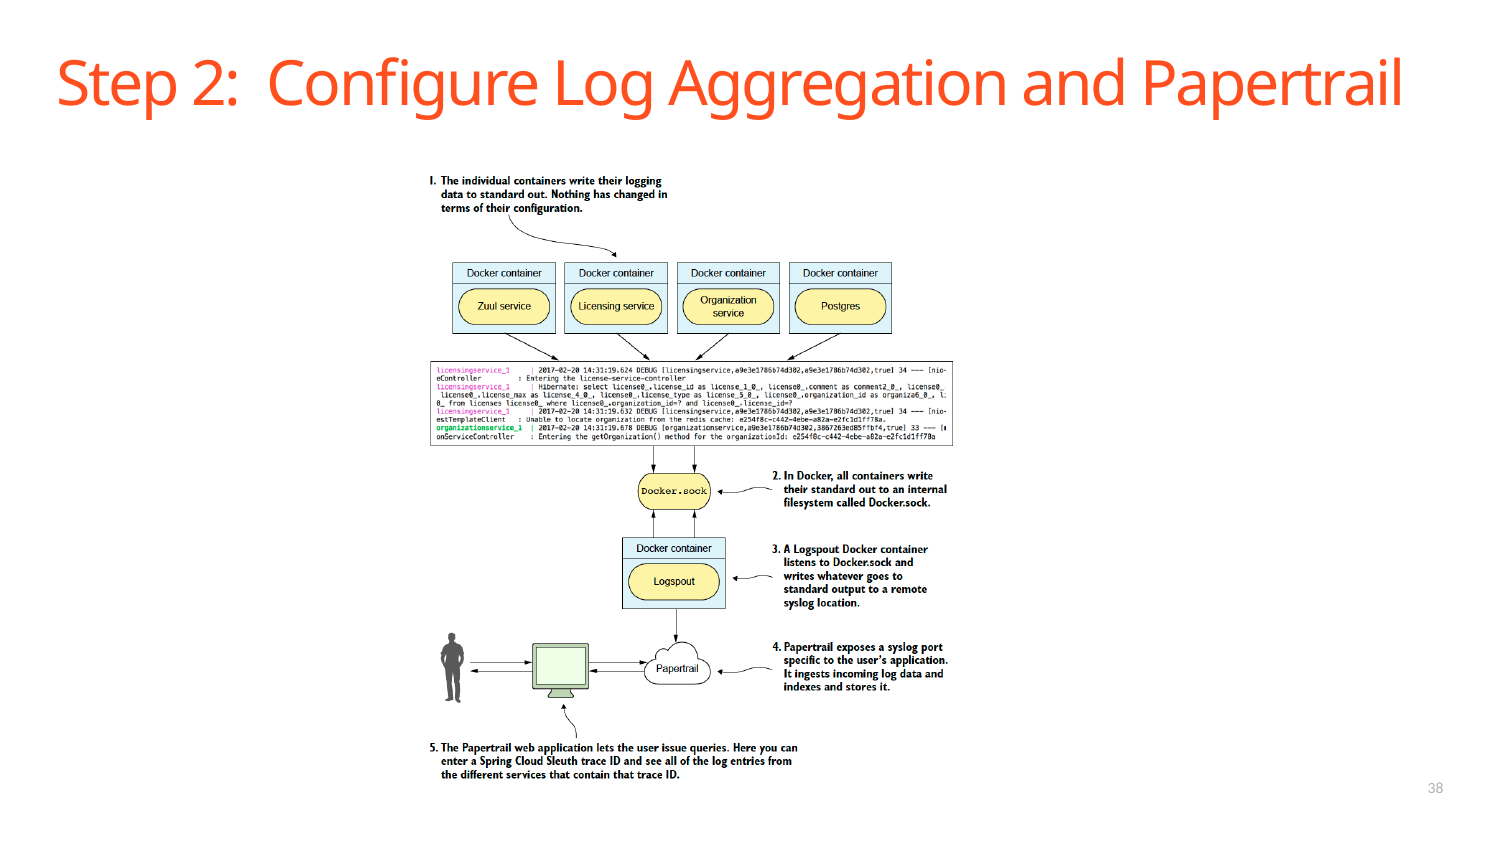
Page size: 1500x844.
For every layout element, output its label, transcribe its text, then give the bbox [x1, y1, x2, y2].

title Step 2: Configure Log Aggregation and Papertrail [56, 51, 1444, 148]
picture [421, 168, 956, 803]
slide_number 38 [1130, 764, 1444, 810]
